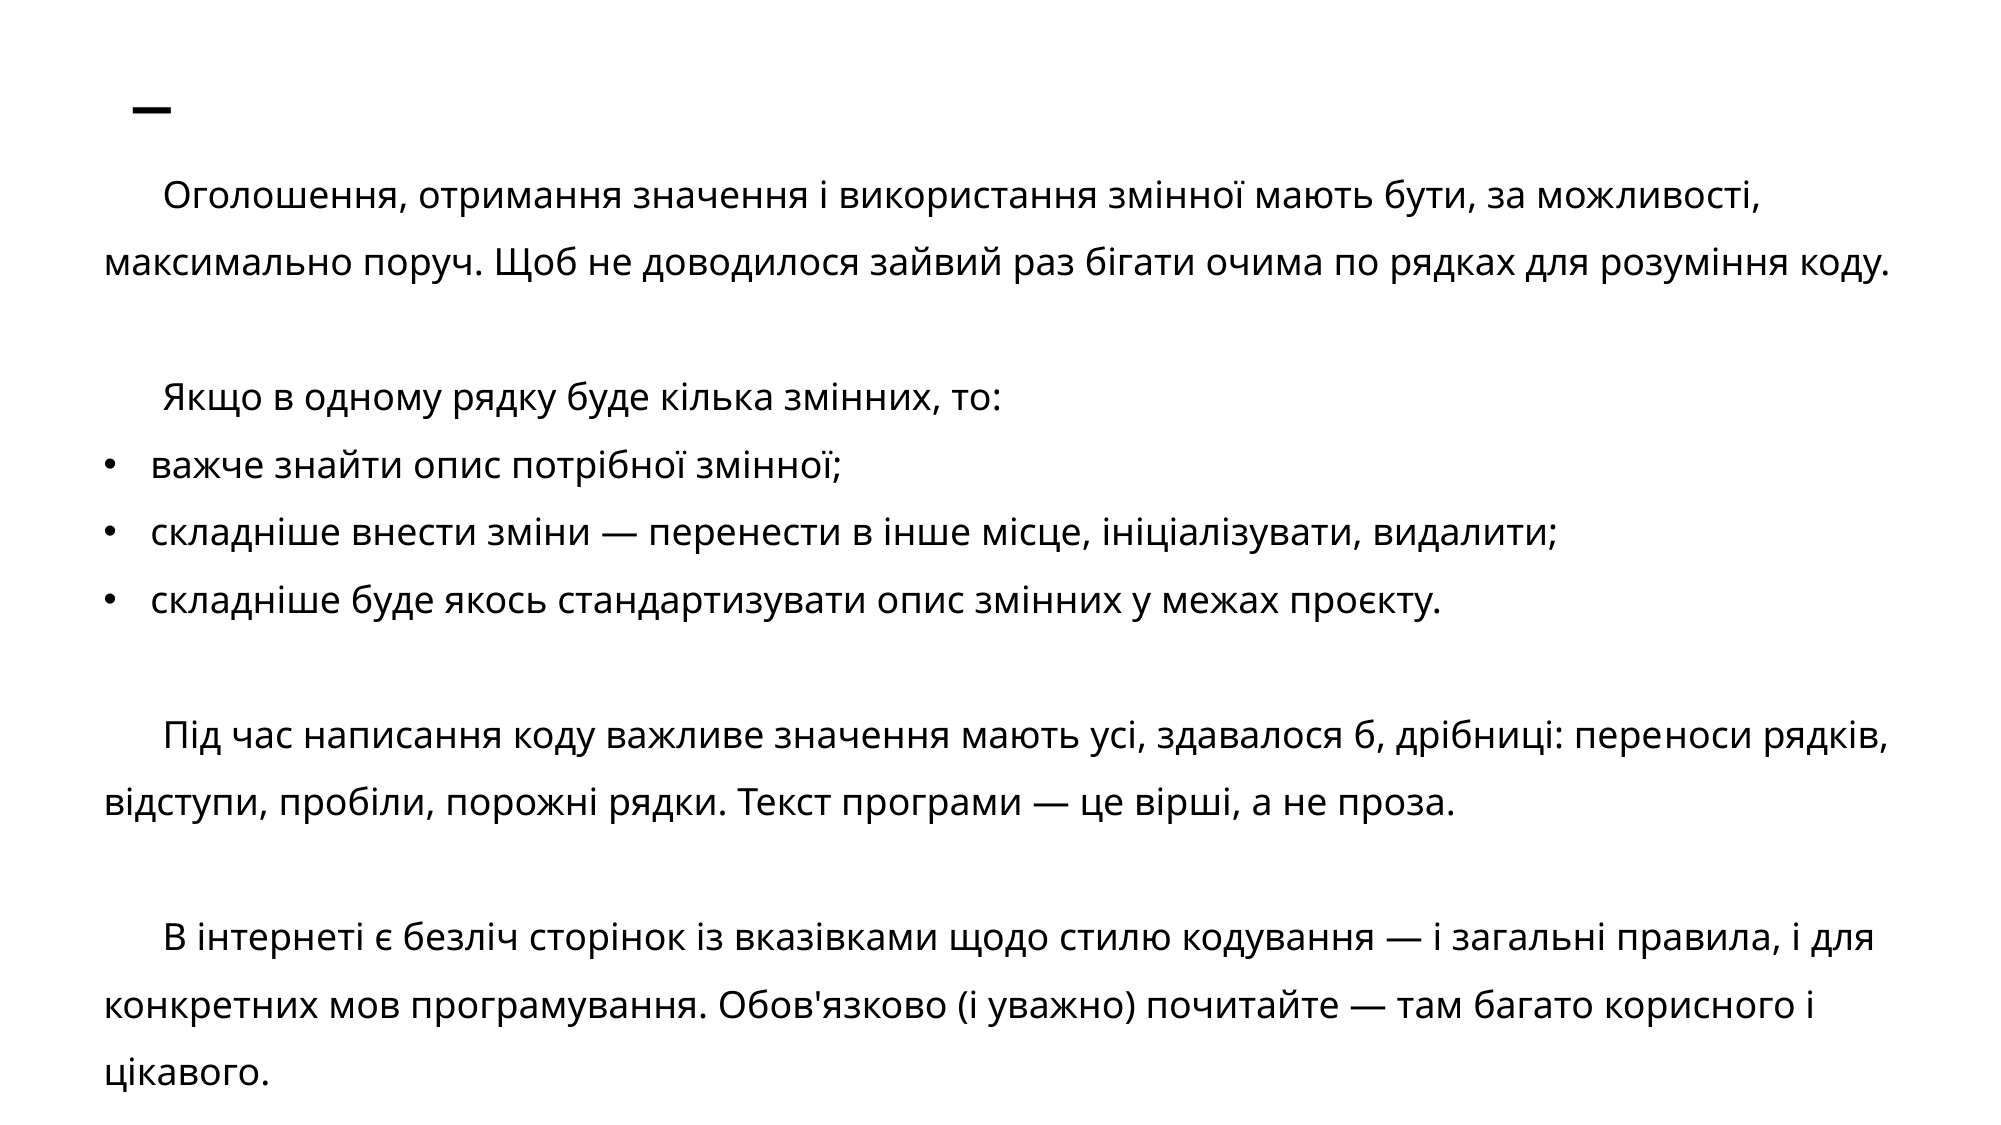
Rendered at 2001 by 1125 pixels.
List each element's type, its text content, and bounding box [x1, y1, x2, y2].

title _ [0, 0, 2000, 140]
list Оголошення, отримання значення і використання змінної мають бути, за мож­ли­вості, максимально поруч. Щоб не доводилося зайвий раз бігати очима по рядках для розуміння коду. Якщо в одному рядку буде кілька змінних, то: важче знайти опис потрібної змінної; складніше внести зміни — перенести в інше місце, ініціалізувати, видалити; складніше буде якось стандартизувати опис змінних у межах проєкту. Під час написання коду важливе значення мають усі, здавалося б, дрібниці: пере­носи рядків, відступи, пробіли, порожні рядки. Текст програми — це вірші, а не проза. В інтернеті є безліч сторінок із вказівками щодо стилю кодування — і загальні правила, і для конкретних мов програмування. Обов'язково (і уважно) почитайте — там багато корисного і цікавого. [0, 140, 2000, 1125]
